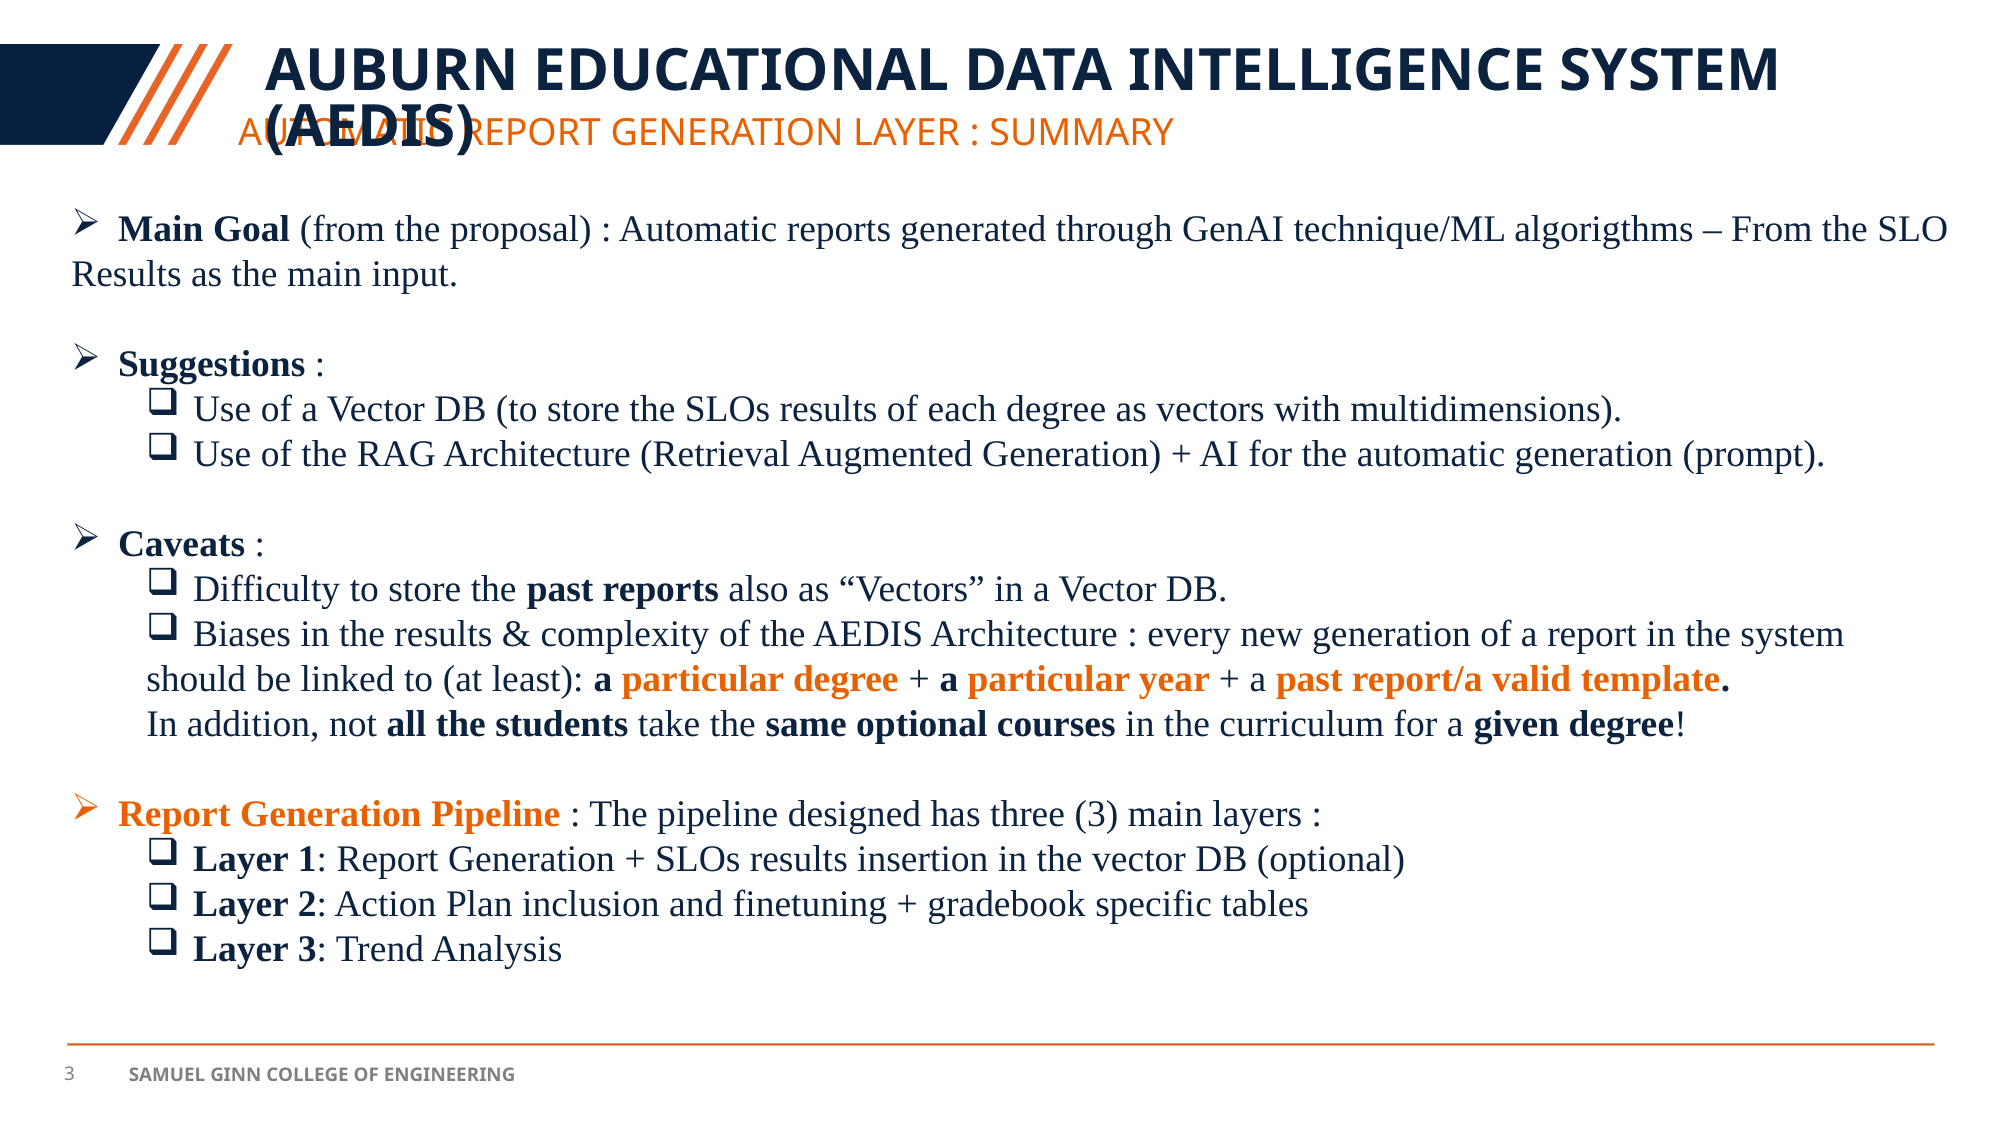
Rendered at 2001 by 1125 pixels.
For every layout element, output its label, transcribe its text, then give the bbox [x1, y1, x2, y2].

picture [0, 1014, 2001, 1075]
slide_number 3 [49, 1044, 102, 1105]
text_box Main Goal (from the proposal) : Automatic reports generated through GenAI technique/ML algorigthms – From the SLO Results as the main input. Suggestions : Use of a Vector DB (to store the SLOs results of each degree as vectors with multidimensions). Use of the RAG Architecture (Retrieval Augmented Generation) + AI for the automatic generation (prompt). Caveats : Difficulty to store the past reports also as “Vectors” in a Vector DB. Biases in the results & complexity of the AEDIS Architecture : every new generation of a report in the system should be linked to (at least): a particular degree + a particular year + a past report/a valid template. In addition, not all the students take the same optional courses in the curriculum for a given degree! Report Generation Pipeline : The pipeline designed has three (3) main layers : Layer 1: Report Generation + SLOs results insertion in the vector DB (optional) Layer 2: Action Plan inclusion and finetuning + gradebook specific tables Layer 3: Trend Analysis [56, 196, 1966, 977]
title Auburn Educational Data Intelligence System (AEDIS) [250, 37, 1943, 104]
list Automatic REPORT GENERATION LAYER : SUMMARY [223, 106, 1915, 164]
footer Samuel ginn college of engineering [113, 1044, 1221, 1105]
picture [0, 28, 252, 185]
